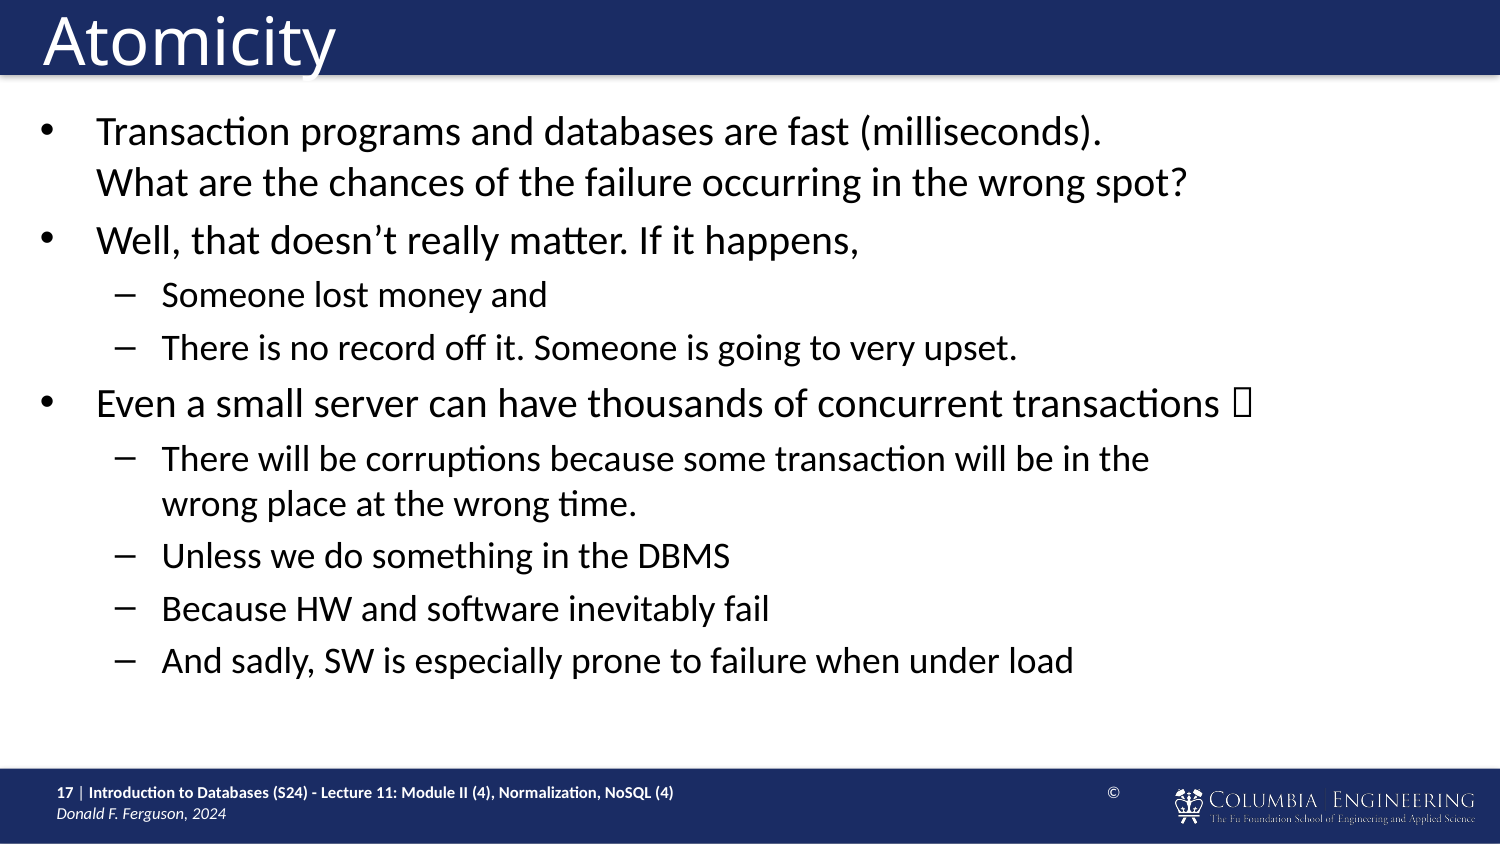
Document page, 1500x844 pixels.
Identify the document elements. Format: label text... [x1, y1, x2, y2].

title Atomicity [28, 0, 1450, 73]
list Transaction programs and databases are fast (milliseconds). What are the chances of the failure occurring in the wrong spot? Well, that doesn’t really matter. If it happens, Someone lost money and There is no record off it. Someone is going to very upset. Even a small server can have thousands of concurrent transactions  There will be corruptions because some transaction will be in the wrong place at the wrong time. Unless we do something in the DBMS Because HW and software inevitably fail And sadly, SW is especially prone to failure when under load [24, 96, 1475, 760]
